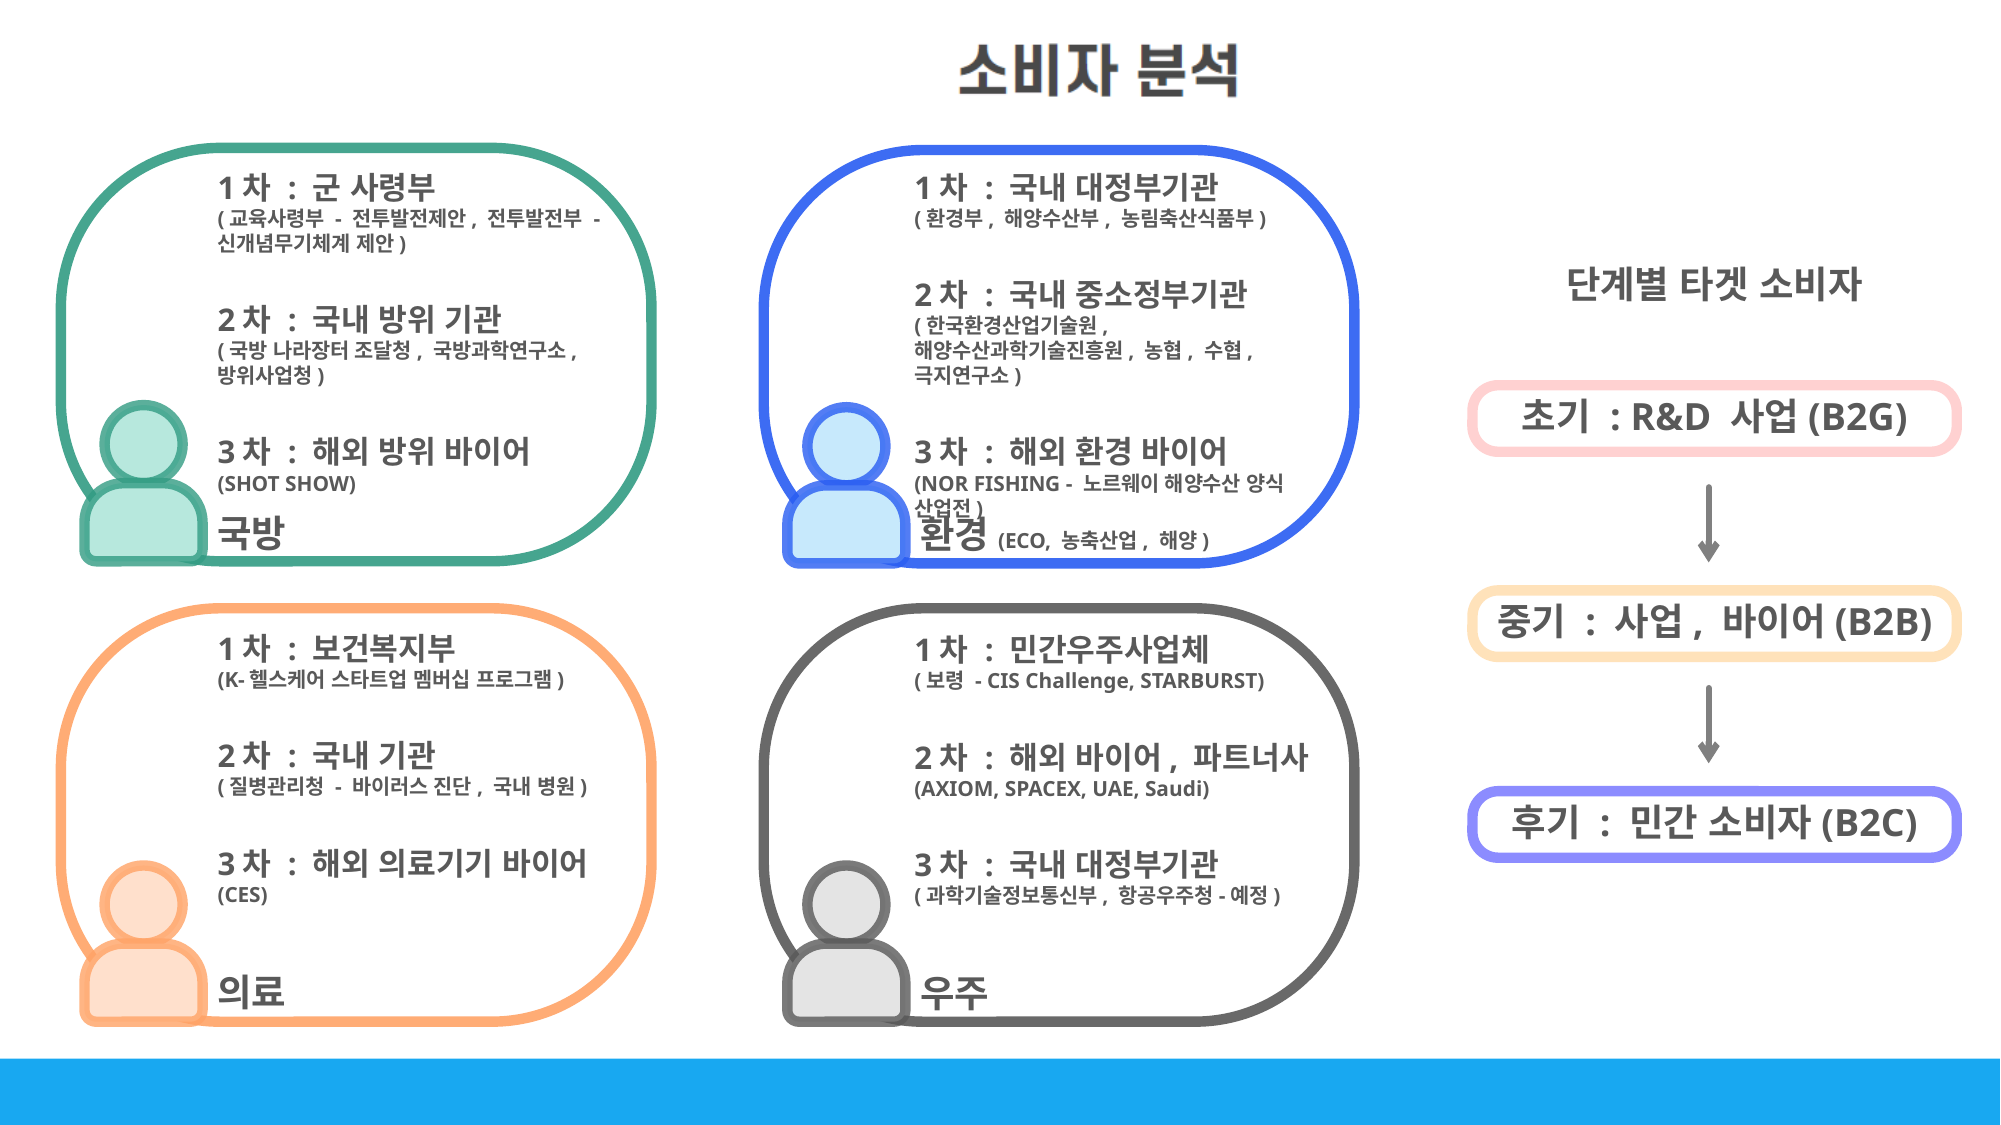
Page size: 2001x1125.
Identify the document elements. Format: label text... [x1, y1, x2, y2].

text_box 우주 [911, 962, 1012, 1023]
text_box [786, 406, 906, 564]
text_box 1차 : 군 사령부 (교육사령부 - 전투발전제안, 전투발전부 -신개념무기체계 제안) 2차 : 국내 방위 기관 (국방 나라장터 조달청, 국방과학연구소, 방위사업청) 3차 : 해외 방위 바이어 (SHOT SHOW) [202, 160, 628, 503]
text_box 의료 [208, 961, 309, 1022]
text_box [911, 675, 1355, 1022]
text_box [0, 1057, 2000, 1125]
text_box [786, 864, 906, 1023]
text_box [83, 404, 204, 562]
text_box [83, 864, 204, 1023]
text_box 초기 : R&D 사업(B2G) [1472, 385, 1957, 445]
text_box [1480, 851, 1949, 858]
text_box [763, 149, 1251, 477]
text_box [1481, 651, 1948, 657]
text_box 단계별 타겟 소비자 [1472, 254, 1957, 314]
text_box [309, 503, 618, 563]
text_box [208, 684, 652, 1022]
text_box 1차 : 보건복지부 (K-헬스케어 스타트업 멤버십 프로그램) 2차 : 국내 기관 (질병관리청 - 바이러스 진단, 국내 병원) 3차 : 해외 의료기기 바이어 (CES) [202, 621, 628, 914]
text_box [59, 146, 558, 478]
text_box 중기 : 사업, 바이어(B2B) [1472, 590, 1957, 651]
text_box [1480, 445, 1949, 452]
text_box 1차 : 국내 대정부기관 (환경부, 해양수산부, 농림축산식품부) 2차 : 국내 중소정부기관 (한국환경산업기술원, 해양수산과학기술진흥원, 농협, 수협, 극지연구소) 3차 : 해외 환경 바이어 (NOR FISHING - 노르웨이 해양수산 양식 산업전) [899, 160, 1325, 528]
text_box [628, 221, 654, 489]
text_box [60, 608, 555, 935]
text_box [763, 608, 1262, 935]
text_box 환경(ECO, 농축산업, 해양) [911, 528, 1296, 564]
picture [928, 18, 1271, 124]
text_box 국방 [208, 503, 309, 563]
text_box 1차 : 민간우주사업체 (보령 - CIS Challenge, STARBURST) 2차 : 해외 바이어, 파트너사 (AXIOM, SPACEX, UAE, Saudi) 3차 : 국내 대정부기관 (과학기술정보통신부, 항공우주청-예정) [899, 623, 1325, 916]
text_box [1325, 217, 1355, 497]
text_box 후기 : 민간 소비자(B2C) [1472, 791, 1957, 851]
